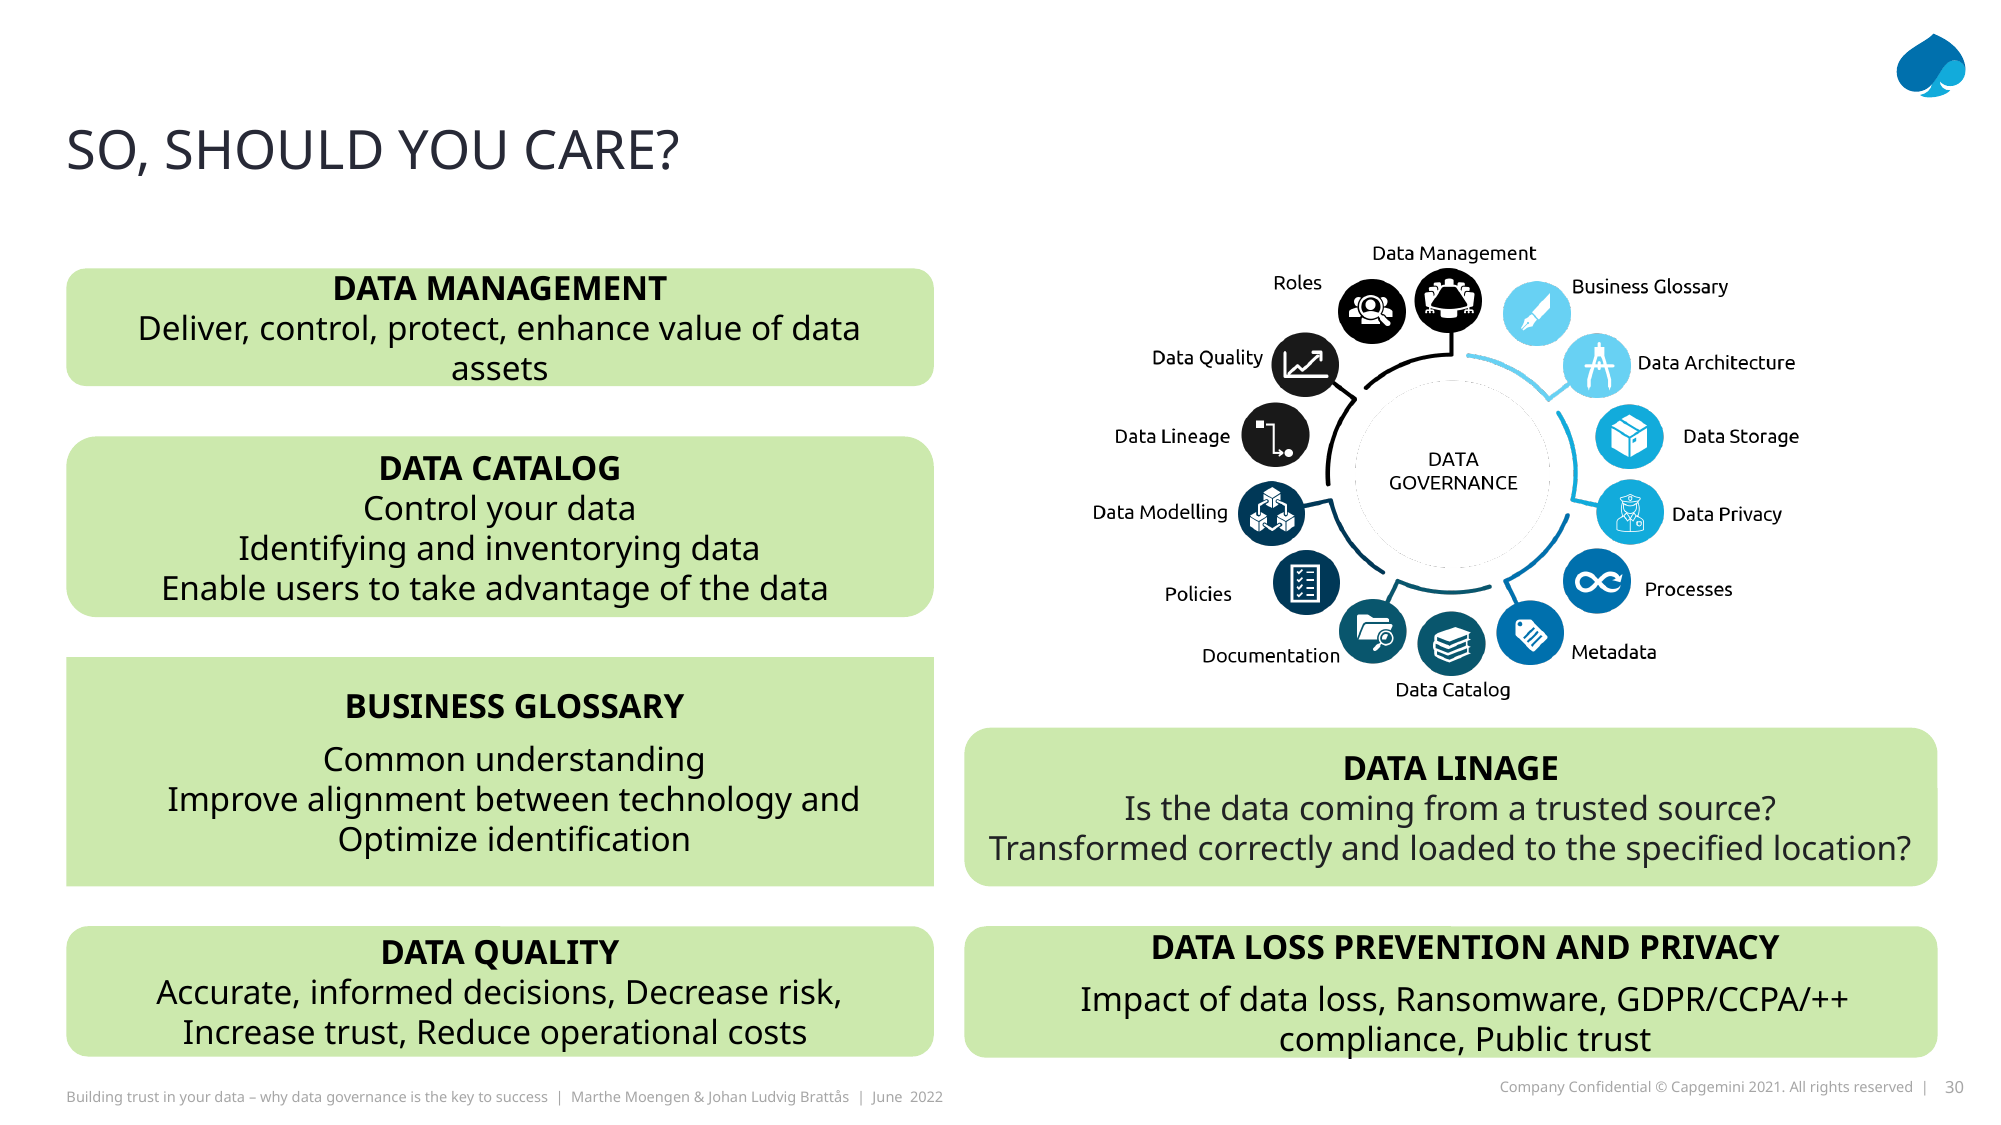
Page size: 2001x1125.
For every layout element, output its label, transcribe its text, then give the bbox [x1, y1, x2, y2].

text_box DATA QUALITY Accurate, informed decisions, Decrease risk, Increase trust, Reduce operational costs [65, 925, 935, 1058]
text_box DATA LINAGE Is the data coming from a trusted source? Transformed correctly and loaded to the specified location? [963, 726, 1939, 888]
text_box DATA CATALOG Control your data Identifying and inventorying data Enable users to take advantage of the data [65, 435, 935, 619]
picture [1080, 234, 1934, 728]
text_box DATA LOSS PREVENTION AND PRIVACY Impact of data loss, Ransomware, GDPR/CCPA/++ compliance, Public trust [964, 926, 1938, 1058]
text_box DATA MANAGEMENT Deliver, control, protect, enhance value of data assets [65, 267, 935, 388]
list BUSINESS GLOSSARY Common understanding Improve alignment between technology and Optimize identification [66, 657, 934, 887]
title So, should you care? [66, 63, 1863, 182]
